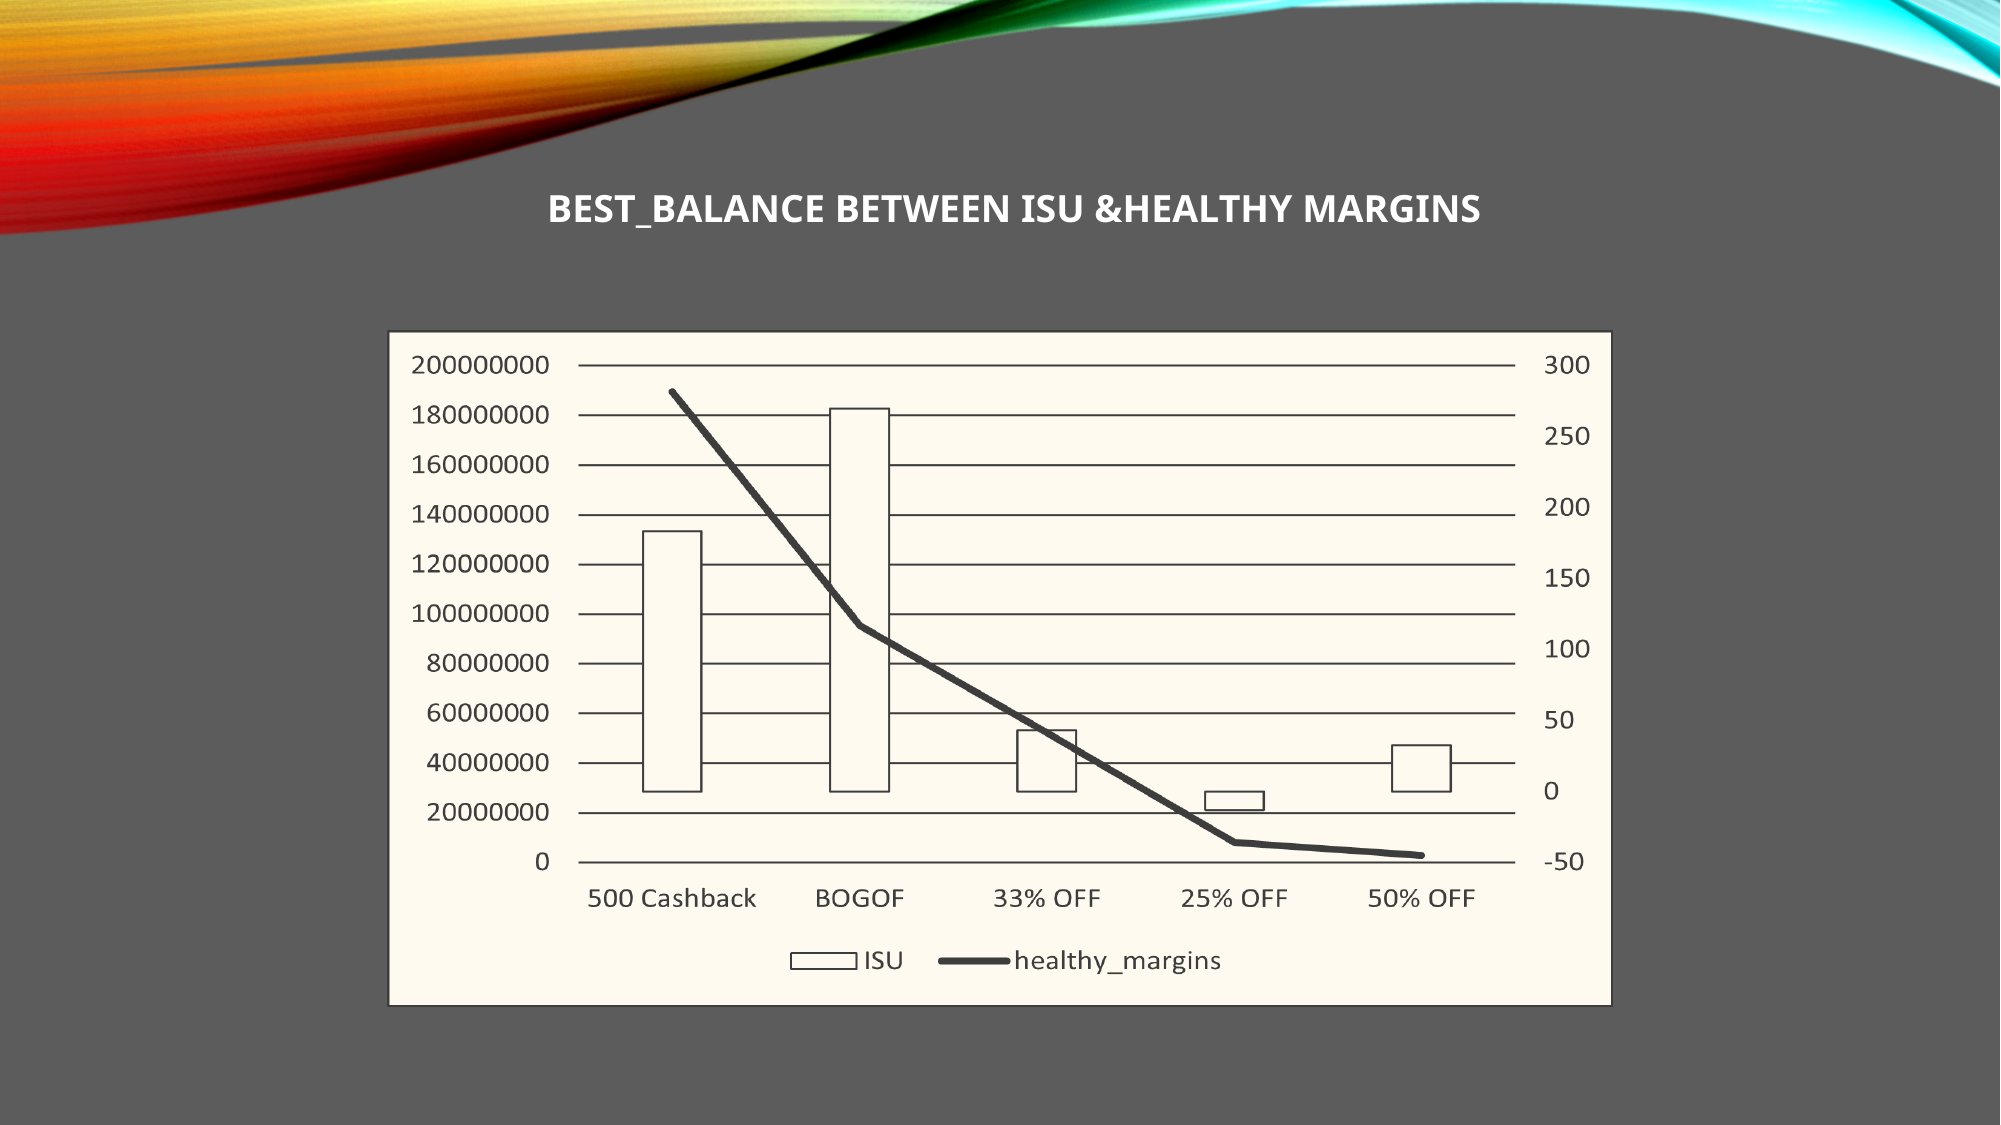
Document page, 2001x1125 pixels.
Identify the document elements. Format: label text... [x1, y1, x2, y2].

picture [387, 330, 1613, 1007]
text_box BEST_BALANCE BETWEEN ISU &HEALTHY MARGINS [532, 177, 1533, 238]
picture [0, 0, 2000, 237]
